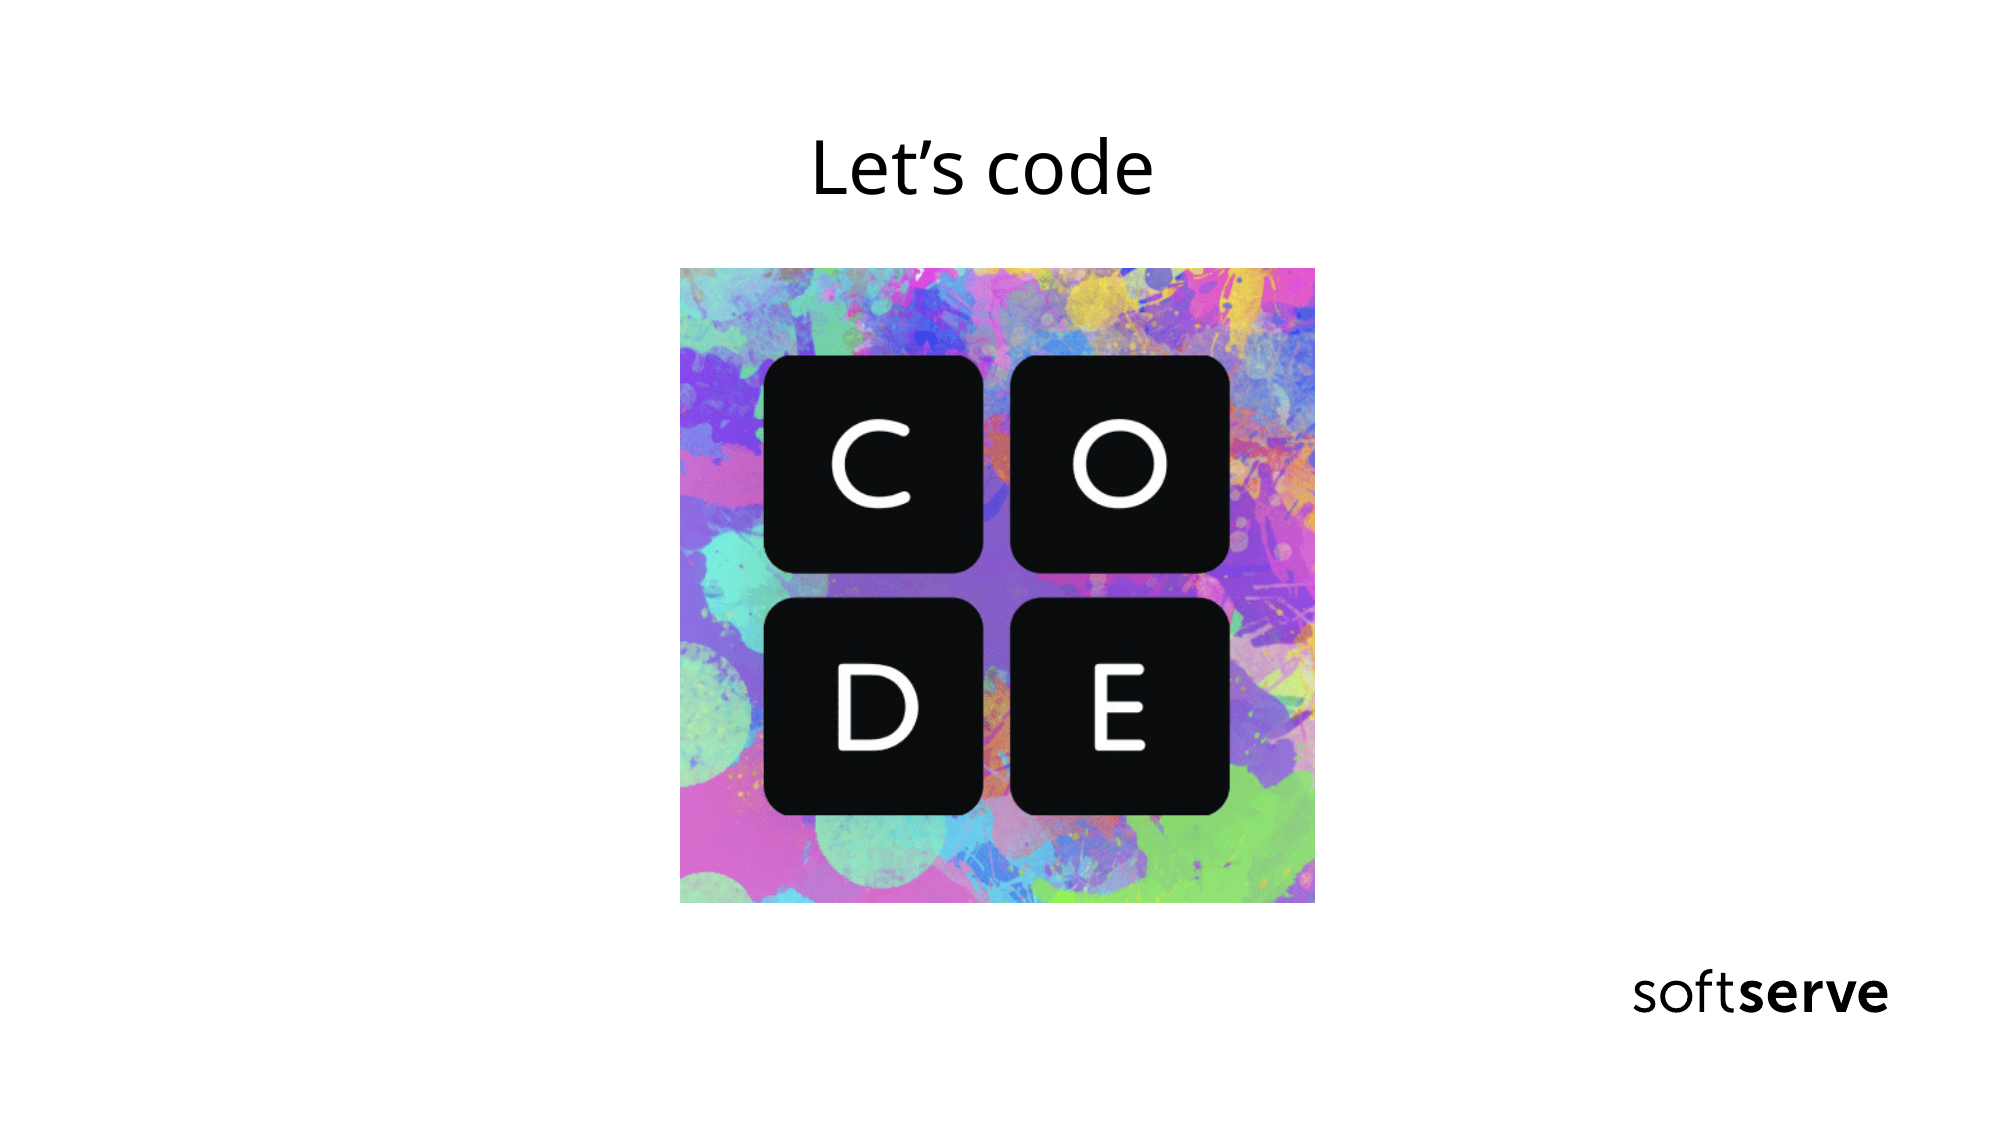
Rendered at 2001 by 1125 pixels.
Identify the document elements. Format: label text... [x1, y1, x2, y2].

picture [679, 268, 1315, 903]
title Let’s code [112, 112, 1888, 900]
text_box [173, 268, 1853, 1056]
